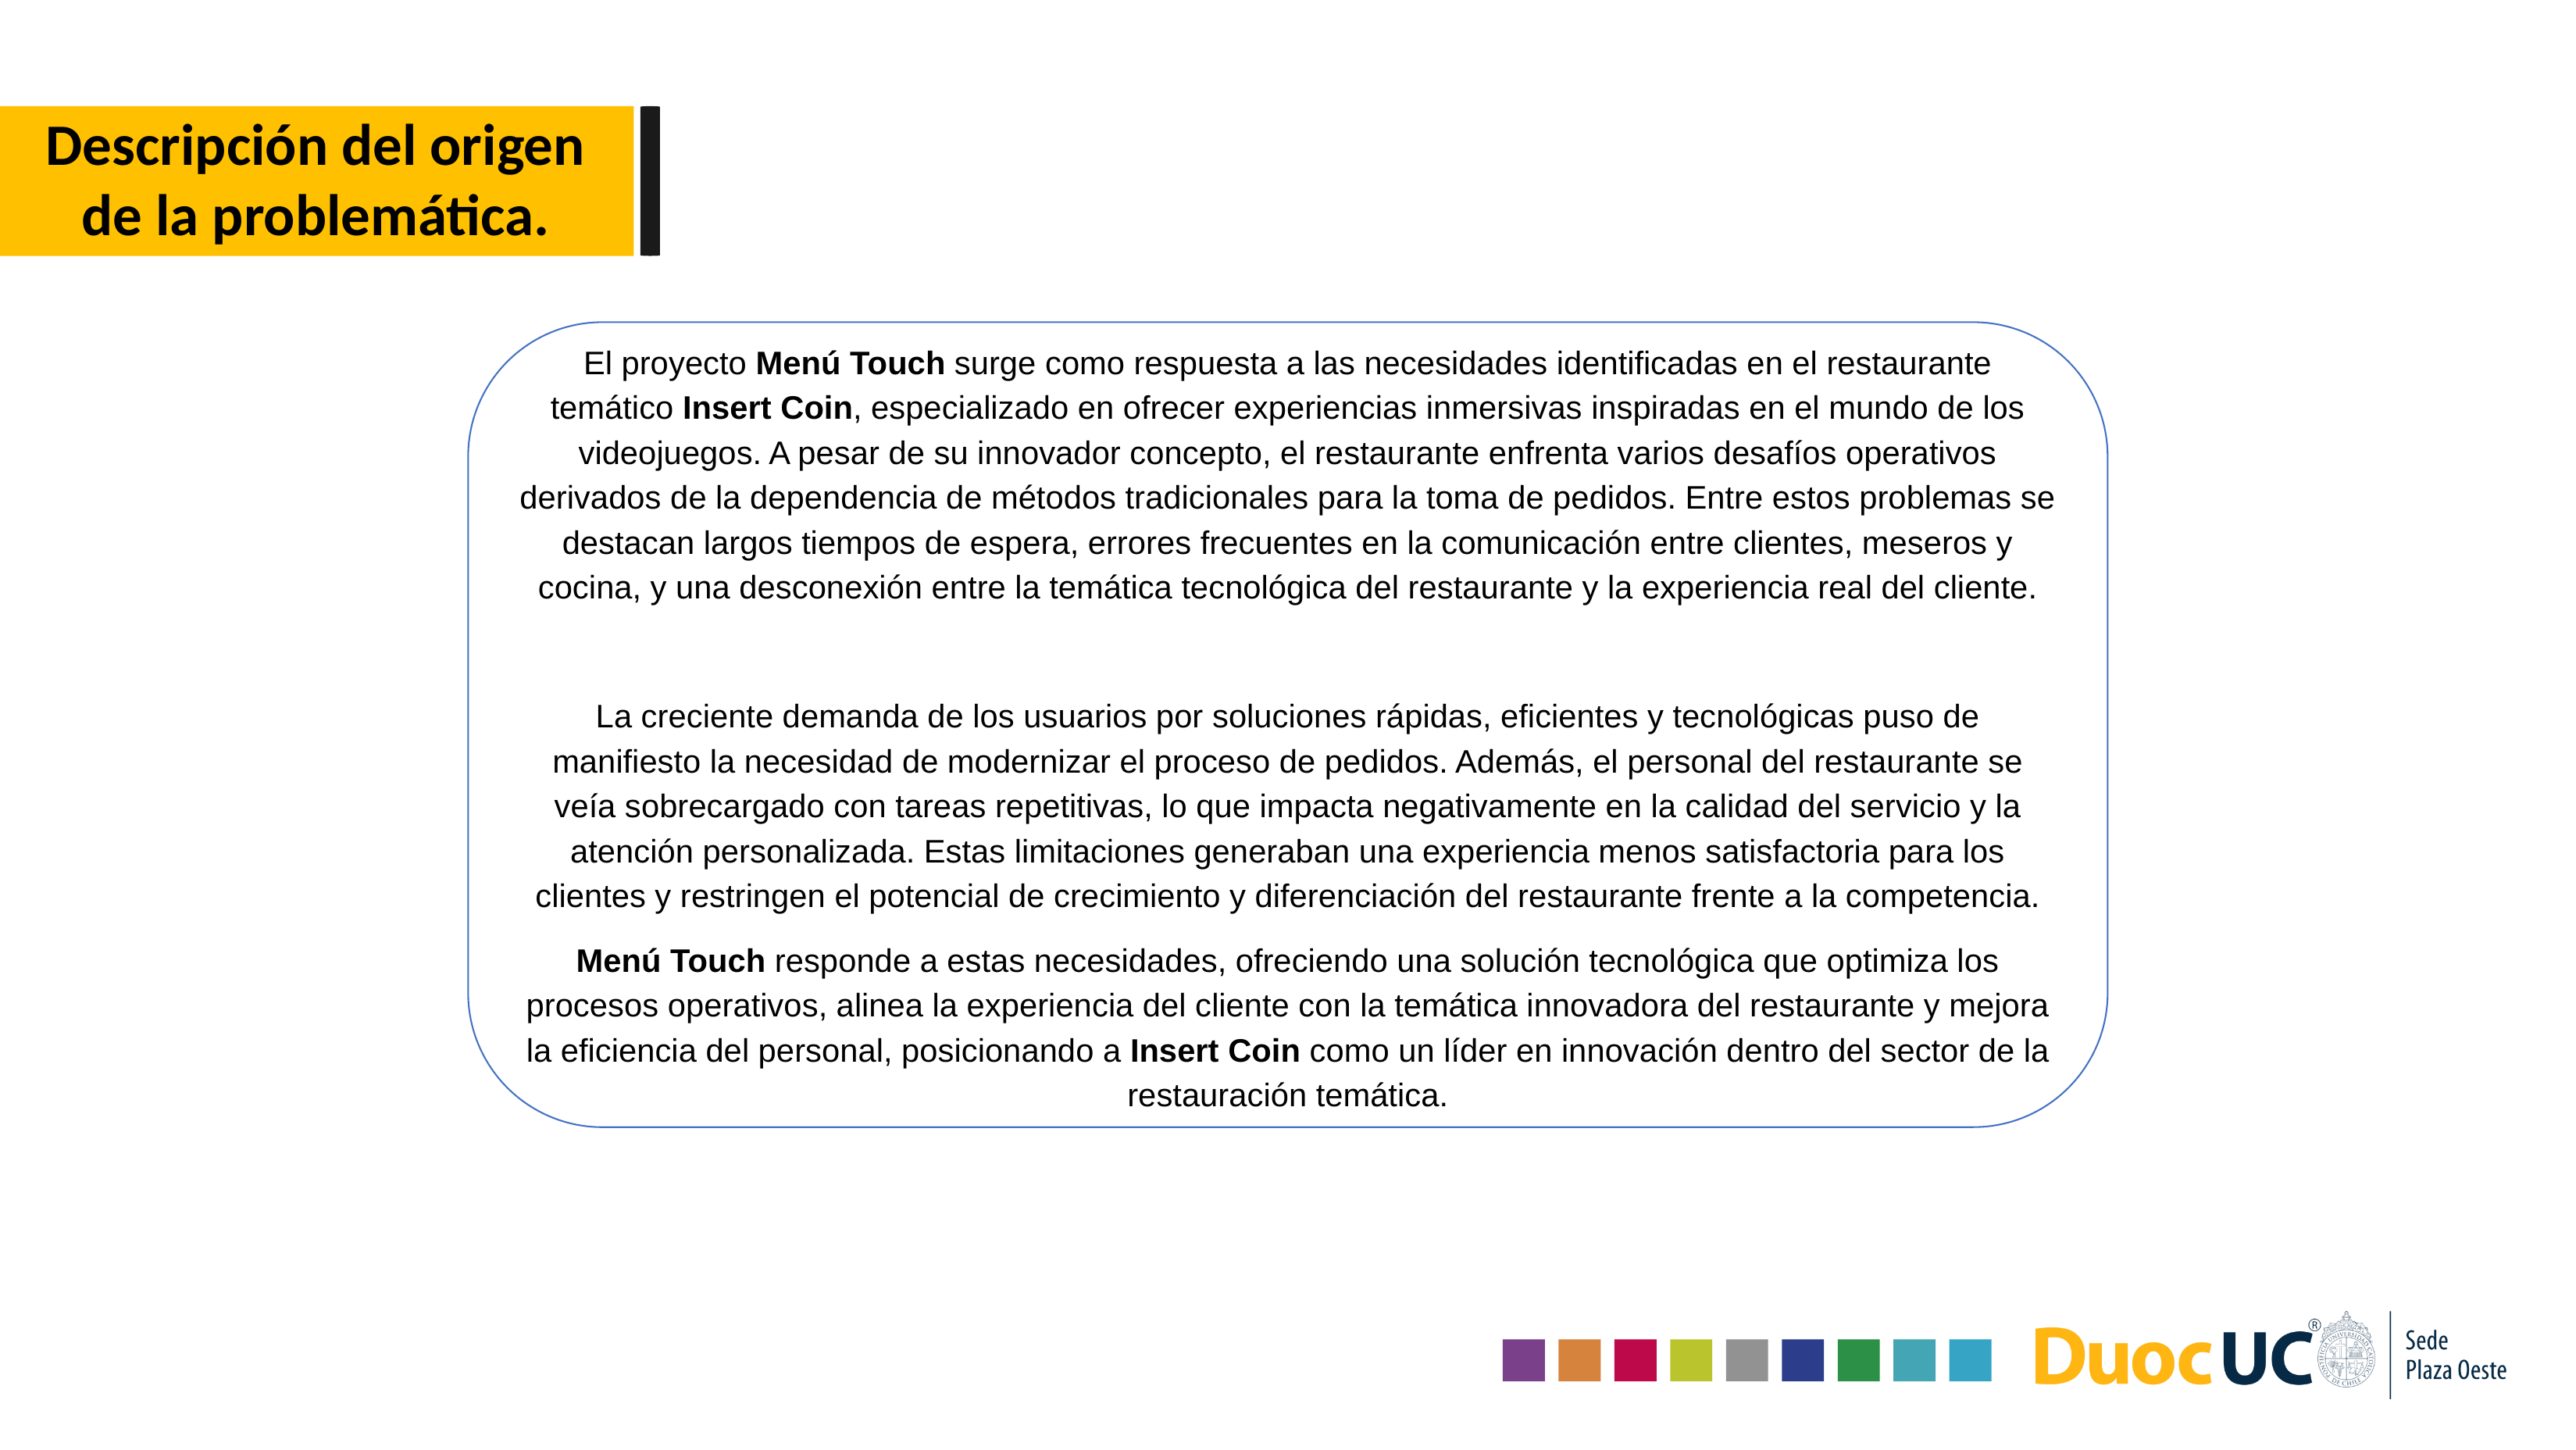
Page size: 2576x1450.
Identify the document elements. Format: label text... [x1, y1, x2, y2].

picture [2031, 1310, 2512, 1400]
text_box Descripción del origen de la problemática. [0, 99, 632, 254]
text_box El proyecto Menú Touch surge como respuesta a las necesidades identificadas en el restaurante temático Insert Coin, especializado en ofrecer experiencias inmersivas inspiradas en el mundo de los videojuegos. A pesar de su innovador concepto, el restaurante enfrenta varios desafíos operativos derivados de la dependencia de métodos tradicionales para la toma de pedidos. Entre estos problemas se destacan largos tiempos de espera, errores frecuentes en la comunicación entre clientes, meseros y cocina, y una desconexión entre la temática tecnológica del restaurante y la experiencia real del cliente. La creciente demanda de los usuarios por soluciones rápidas, eficientes y tecnológicas puso de manifiesto la necesidad de modernizar el proceso de pedidos. Además, el personal del restaurante se veía sobrecargado con tareas repetitivas, lo que impacta negativamente en la calidad del servicio y la atención personalizada. Estas limitaciones generaban una experiencia menos satisfactoria para los clientes y restringen el potencial de crecimiento y diferenciación del restaurante frente a la competencia. Menú Touch responde a estas necesidades, ofreciendo una solución tecnológica que optimiza los procesos operativos, alinea la experiencia del cliente con la temática innovadora del restaurante y mejora la eficiencia del personal, posicionando a Insert Coin como un líder en innovación dentro del sector de la restauración temática. [468, 322, 2108, 1127]
